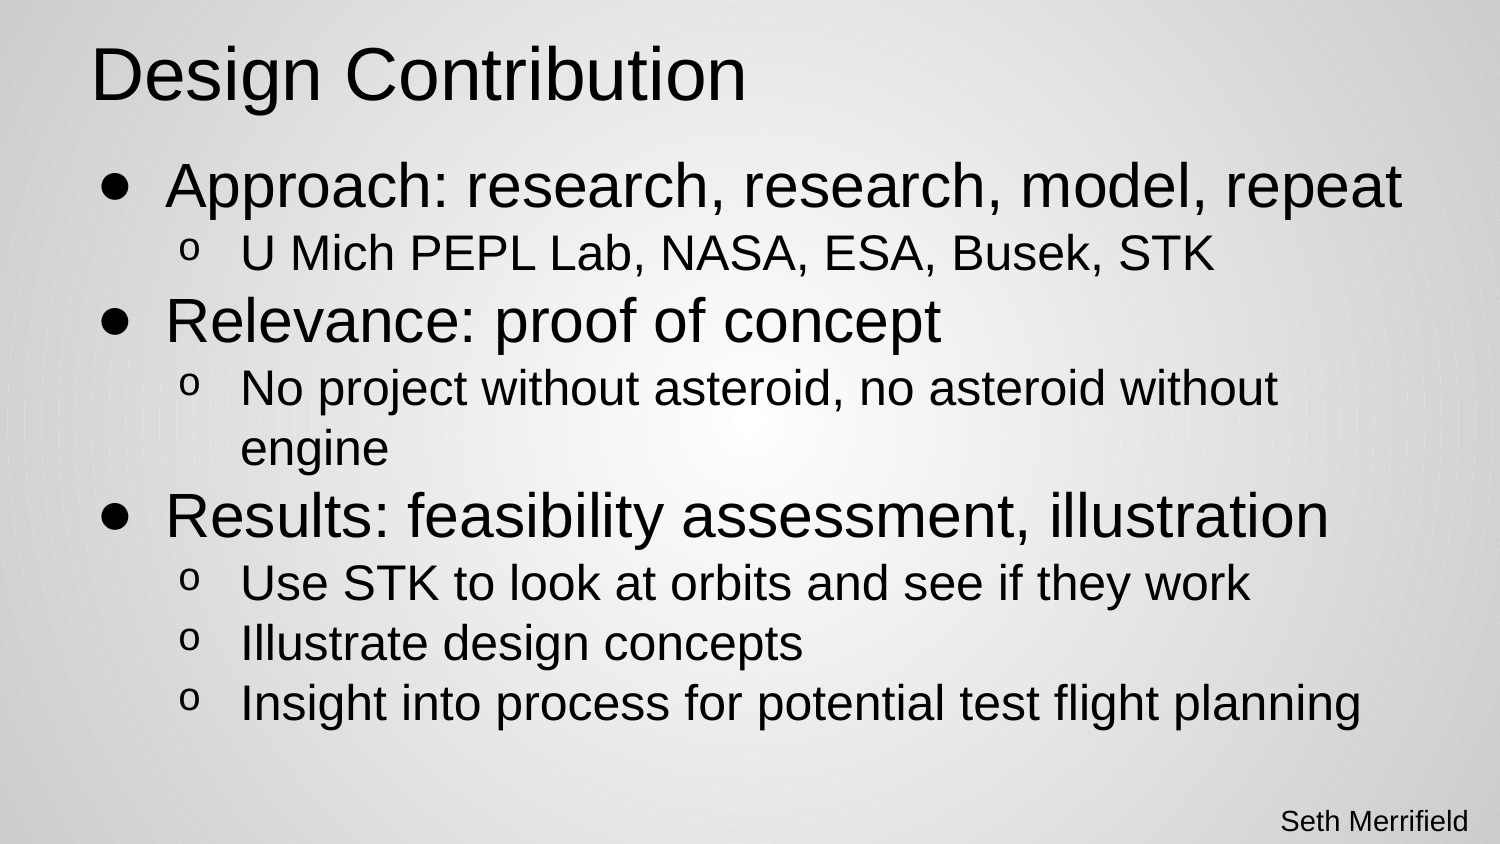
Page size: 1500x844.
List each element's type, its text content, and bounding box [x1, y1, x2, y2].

text_box Seth Merrifield [1265, 787, 1500, 844]
list Approach: research, research, model, repeat U Mich PEPL Lab, NASA, ESA, Busek, STK Relevance: proof of concept No project without asteroid, no asteroid without engine Results: feasibility assessment, illustration Use STK to look at orbits and see if they work Illustrate design concepts Insight into process for potential test flight planning [75, 130, 1458, 808]
title Design Contribution [75, 33, 1425, 130]
